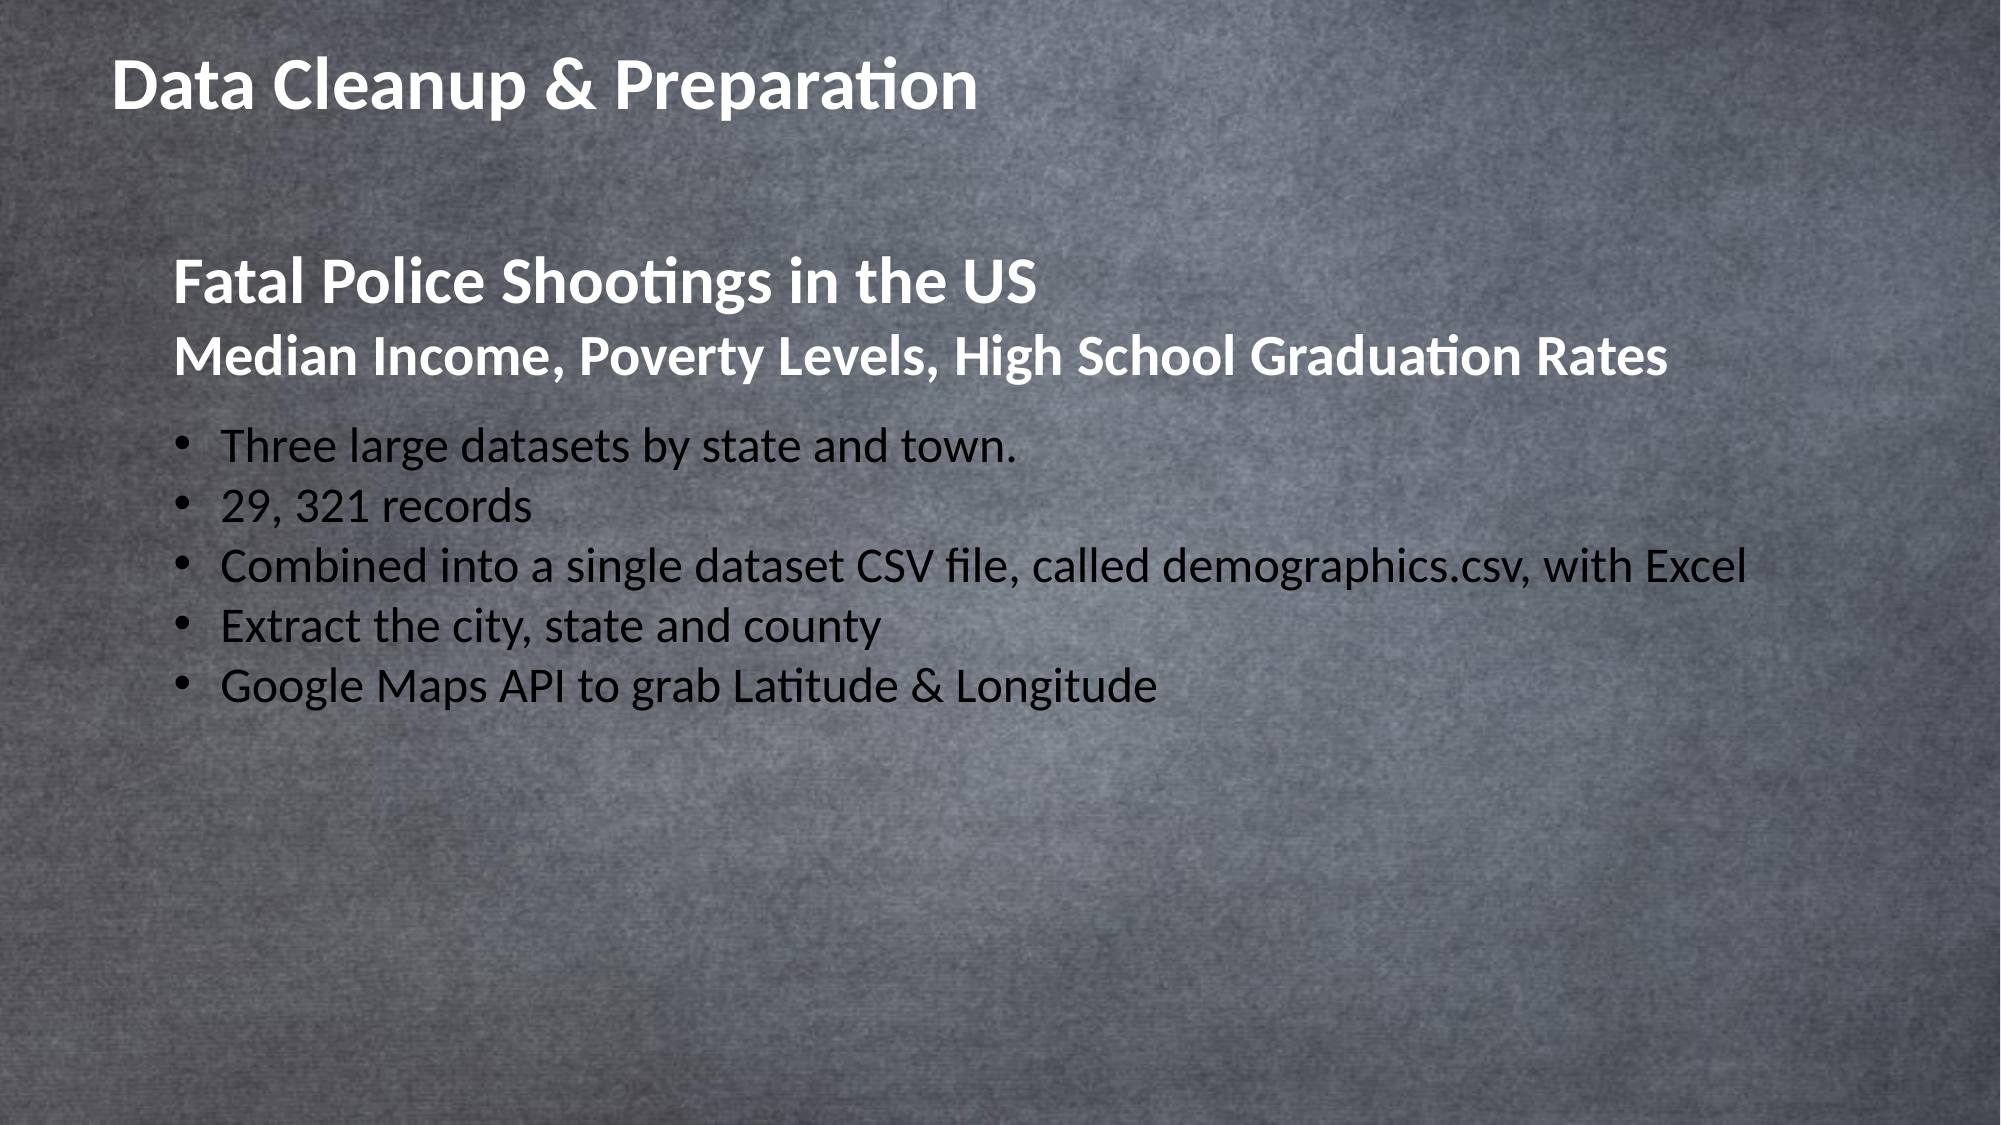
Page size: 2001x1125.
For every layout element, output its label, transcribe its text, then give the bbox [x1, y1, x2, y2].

text_box Data Cleanup & Preparation [96, 27, 1662, 212]
picture [0, 0, 2001, 1125]
text_box Fatal Police Shootings in the US Median Income, Poverty Levels, High School Graduation Rates Three large datasets by state and town. 29, 321 records Combined into a single dataset CSV file, called demographics.csv, with Excel Extract the city, state and county Google Maps API to grab Latitude & Longitude [158, 229, 1956, 766]
